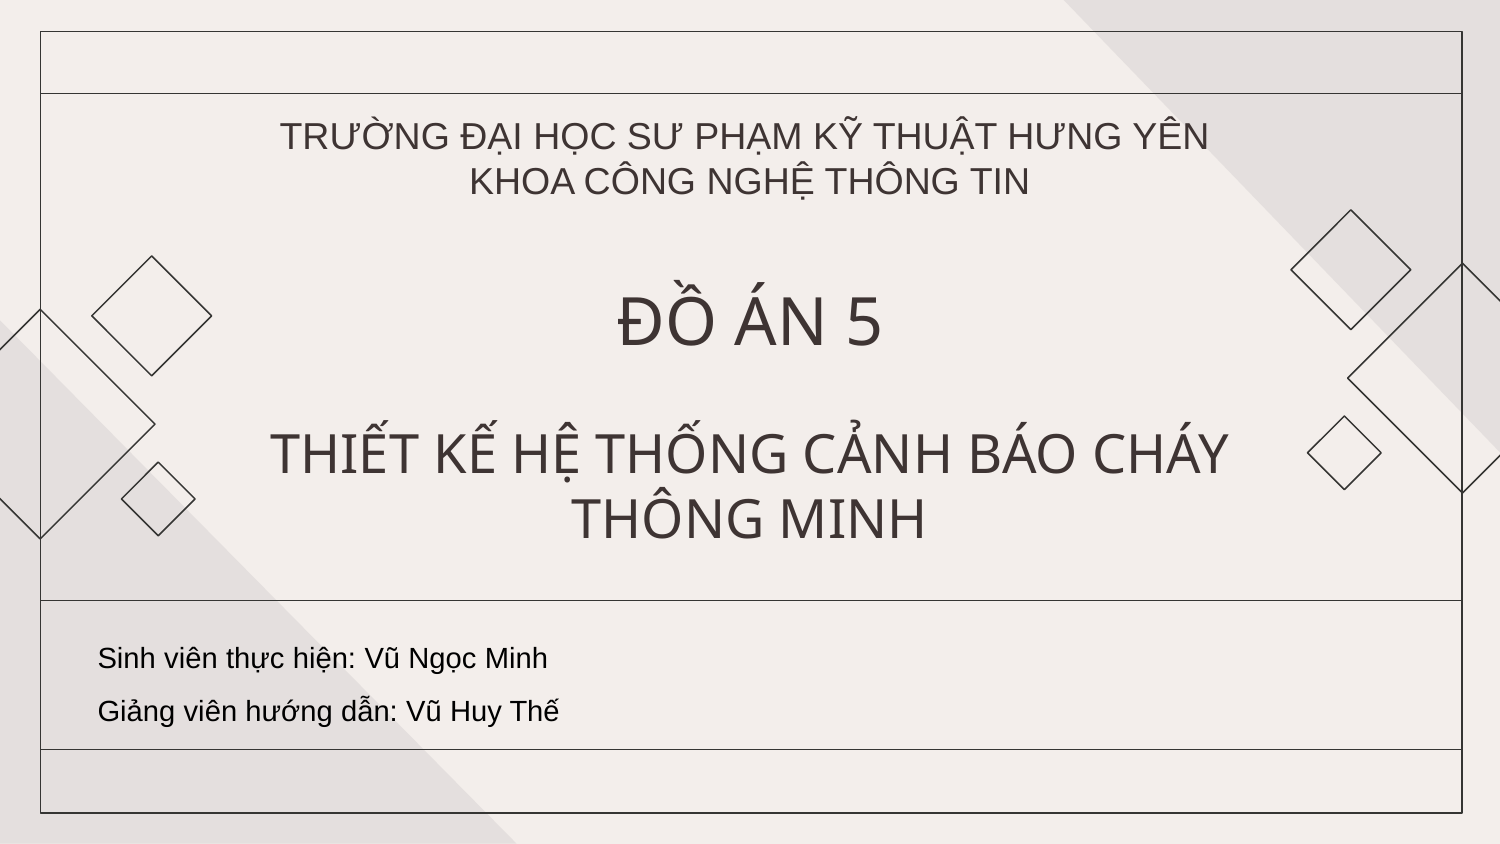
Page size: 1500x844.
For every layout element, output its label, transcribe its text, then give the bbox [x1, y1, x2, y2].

title THIẾT KẾ HỆ THỐNG CẢNH BÁO CHÁY THÔNG MINH [206, 381, 1294, 565]
text_box TRƯỜNG ĐẠI HỌC SƯ PHẠM KỸ THUẬT HƯNG YÊN KHOA CÔNG NGHỆ THÔNG TIN [257, 104, 1243, 209]
text_box Sinh viên thực hiện: Vũ Ngọc Minh Giảng viên hướng dẫn: Vũ Huy Thế [82, 614, 595, 735]
text_box ĐỒ ÁN 5 [367, 270, 1133, 366]
